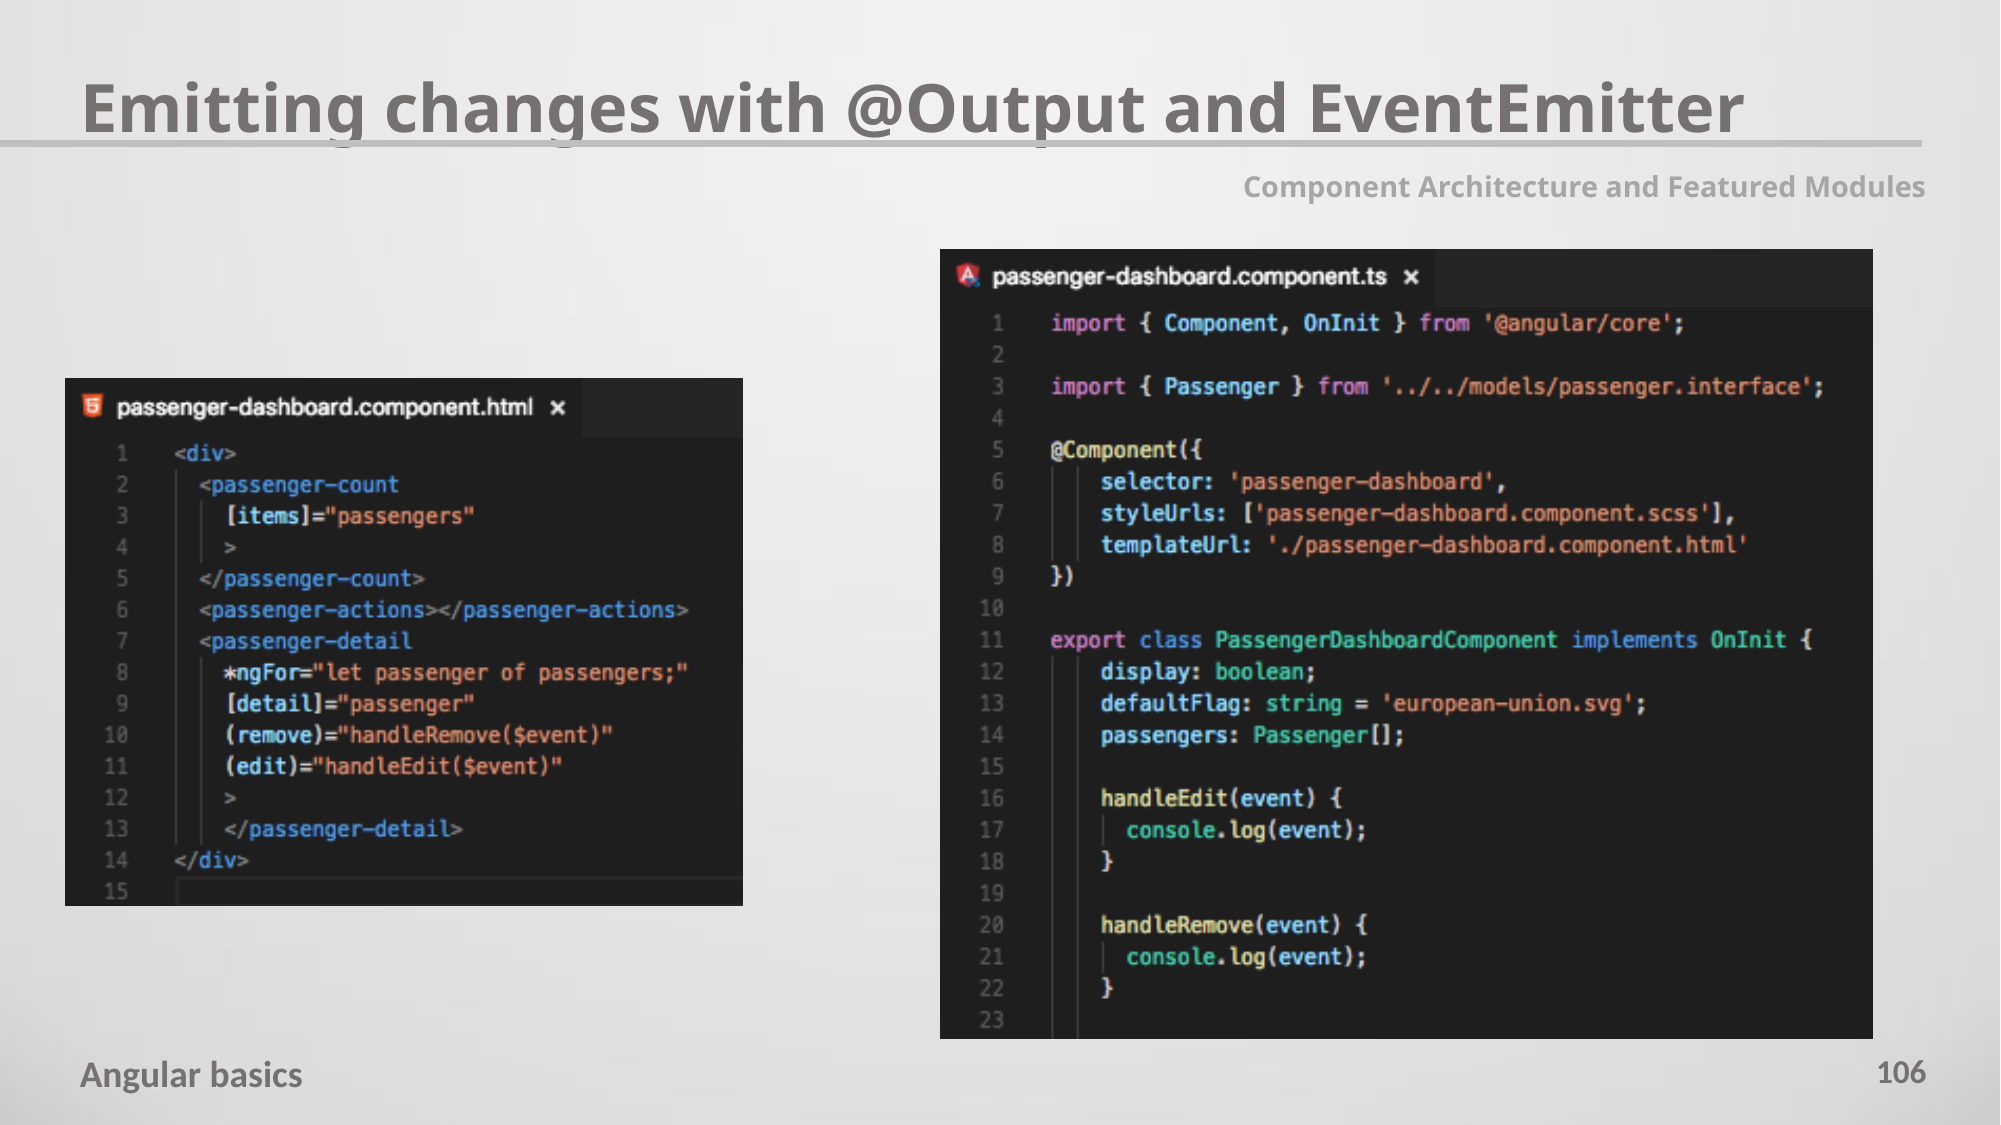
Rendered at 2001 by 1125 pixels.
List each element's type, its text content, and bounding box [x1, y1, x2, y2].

text_box Emitting changes with @Output and EventEmitter [65, 48, 1942, 146]
slide_number 106 [1412, 1038, 1942, 1103]
text_box Emitting changes with @Output and EventEmitter [65, 147, 1176, 155]
text_box Component Architecture and Featured Modules [1176, 146, 1942, 212]
footer Angular basics [65, 1042, 1338, 1103]
picture [0, 0, 2001, 1125]
